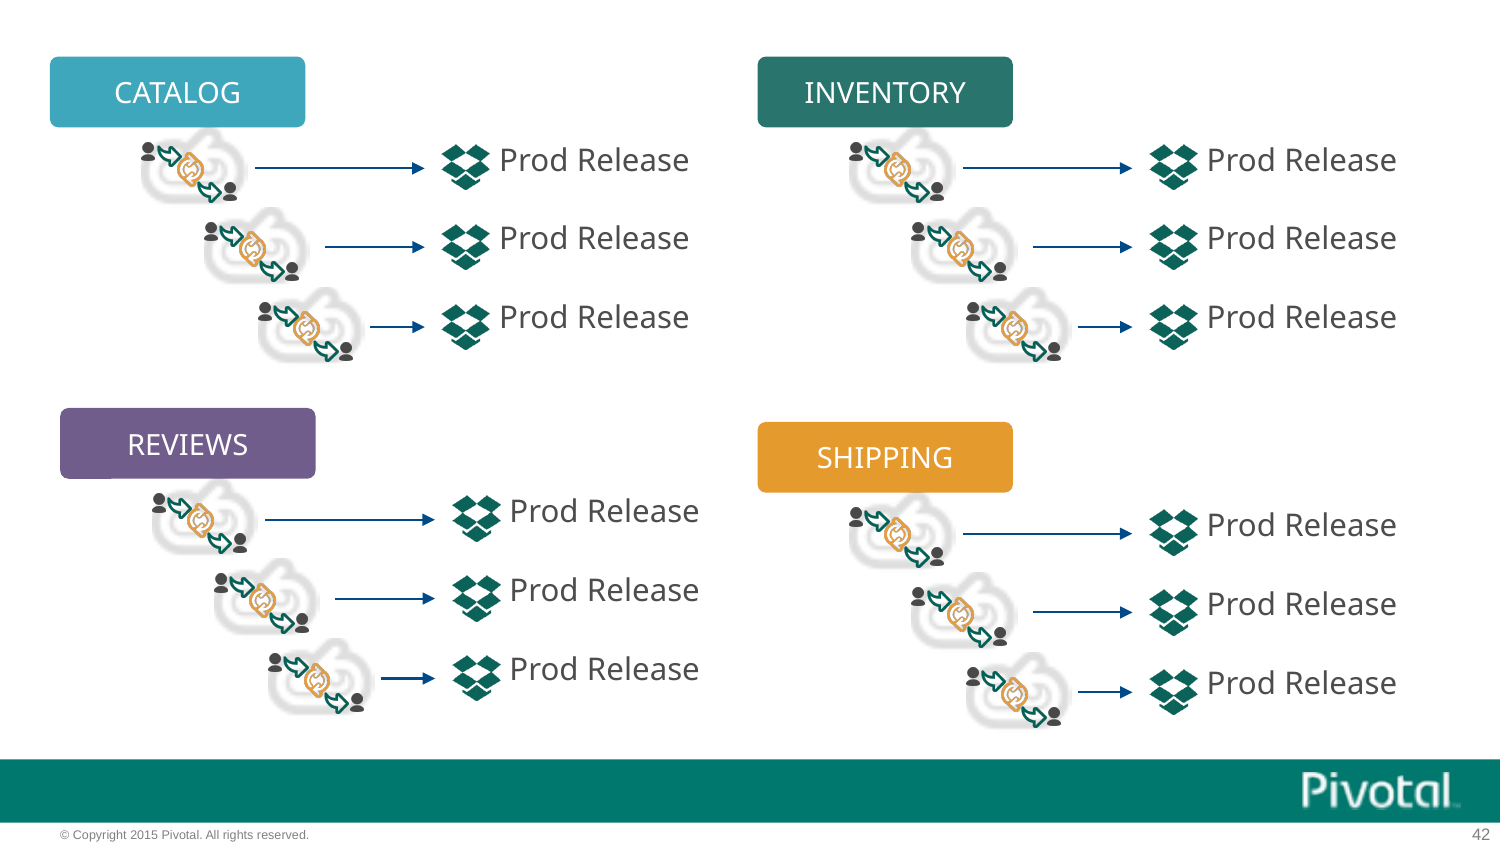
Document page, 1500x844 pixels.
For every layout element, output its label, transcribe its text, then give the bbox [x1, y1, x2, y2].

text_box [757, 421, 1404, 733]
slide_number 42 [1402, 823, 1492, 844]
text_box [59, 407, 706, 719]
picture [1302, 772, 1461, 810]
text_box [49, 56, 696, 368]
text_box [757, 56, 1404, 368]
